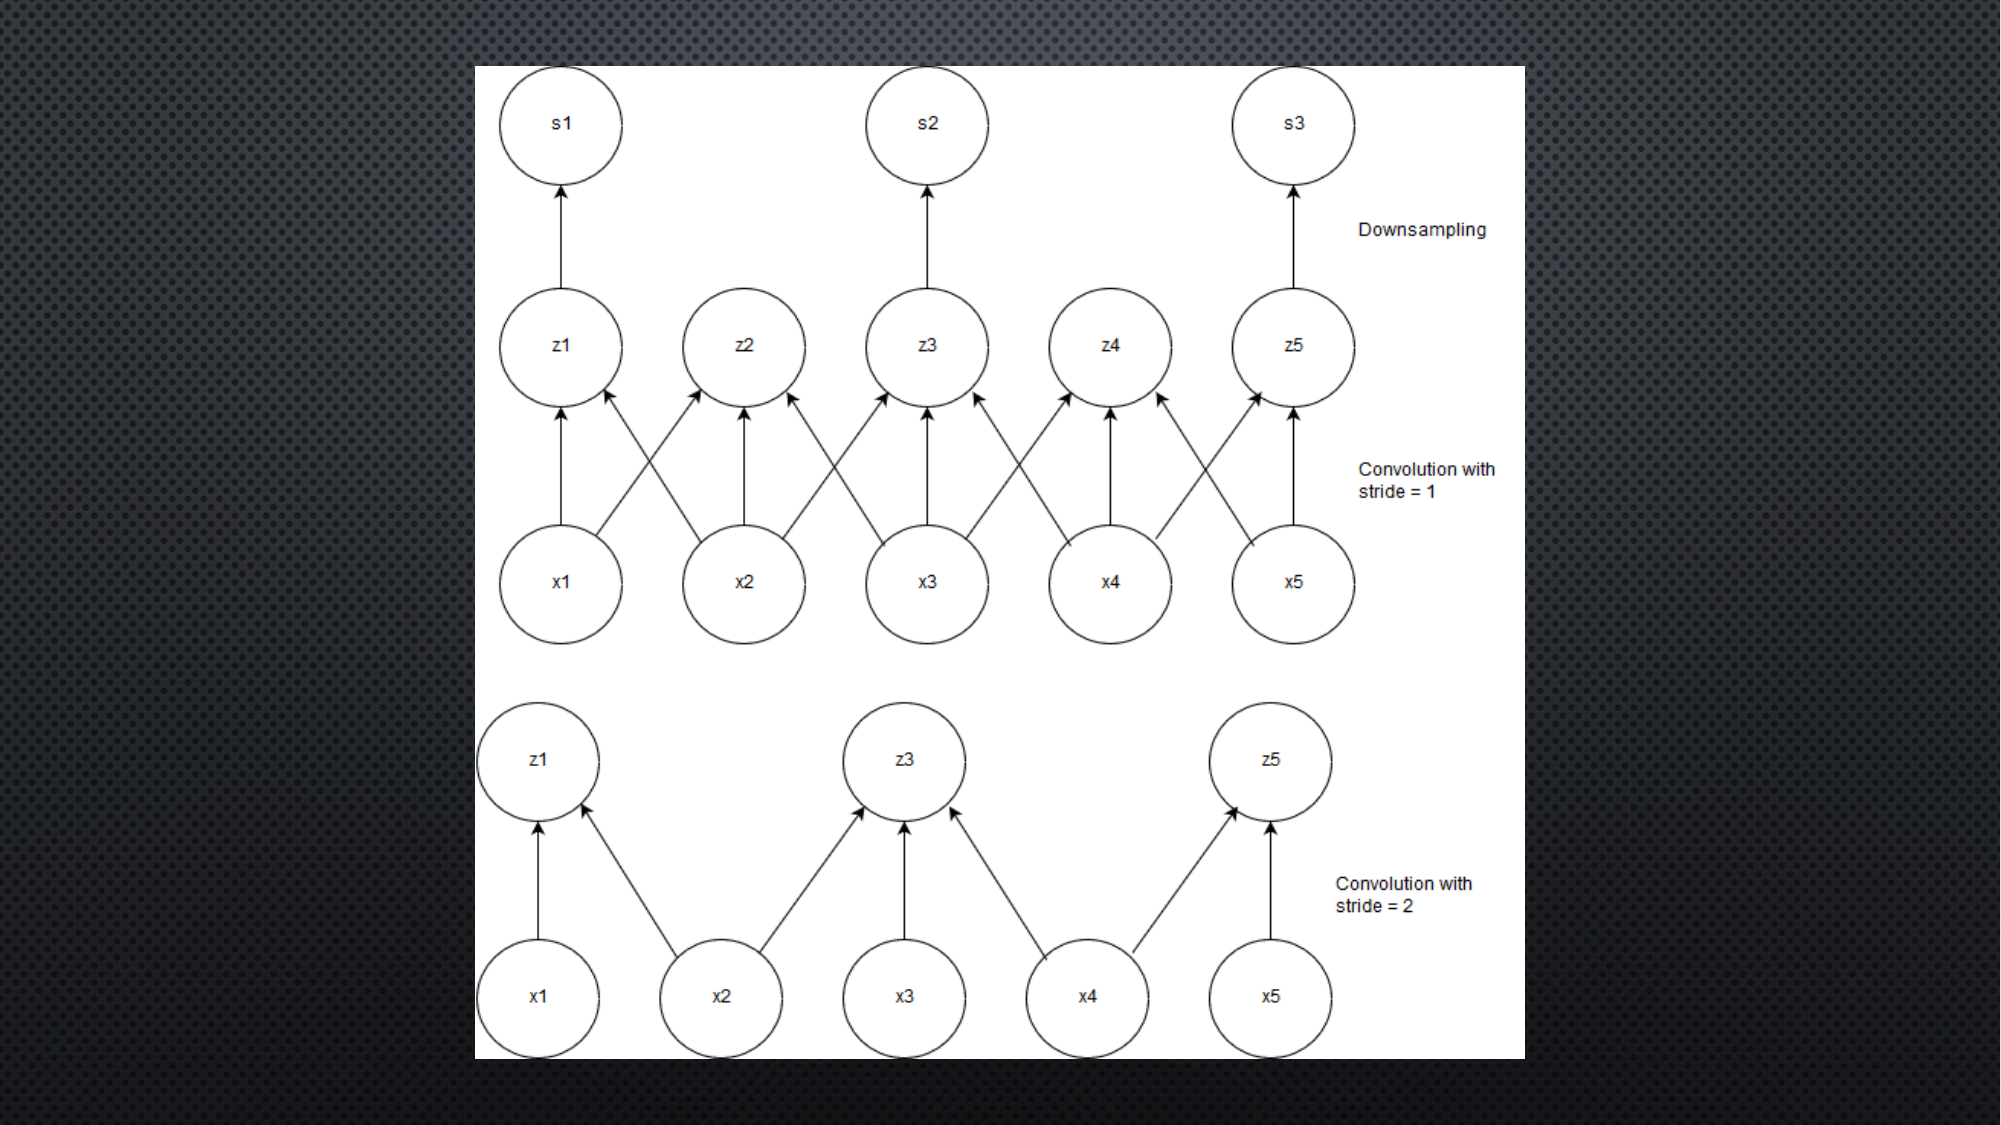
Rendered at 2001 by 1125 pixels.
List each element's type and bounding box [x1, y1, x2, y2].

list [475, 66, 1525, 1059]
